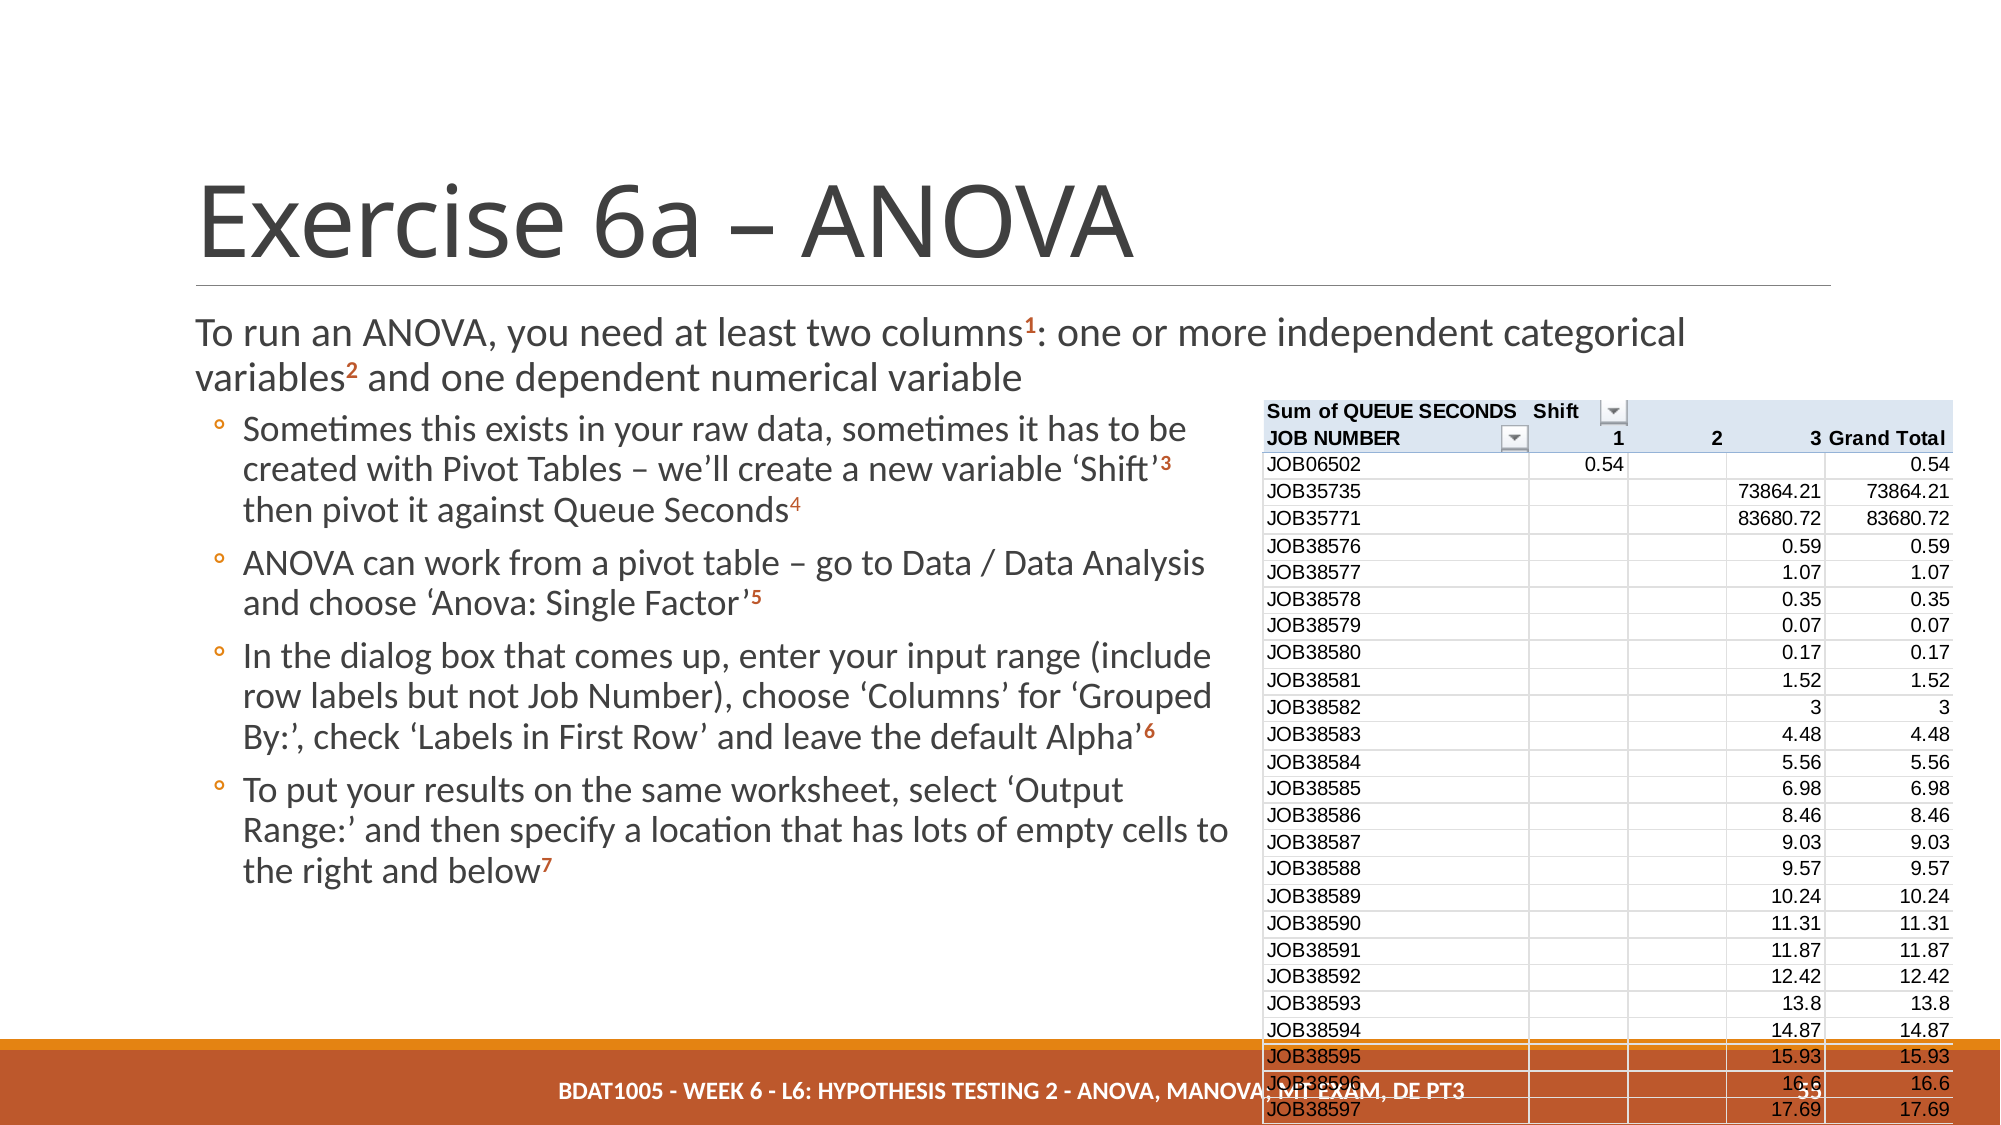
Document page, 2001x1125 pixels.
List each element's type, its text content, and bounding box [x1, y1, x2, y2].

list To run an ANOVA, you need at least two columns1: one or more independent categorical variables2 and one dependent numerical variable Sometimes this exists in your raw data, sometimes it has to be created with Pivot Tables – we’ll create a new variable ‘Shift’3 then pivot it against Queue Seconds4 ANOVA can work from a pivot table – go to Data / Data Analysis and choose ‘Anova: Single Factor’5 In the dialog box that comes up, enter your input range (include row labels but not Job Number), choose ‘Columns’ for ‘Grouped By:’, check ‘Labels in First Row’ and leave the default Alpha’6 To put your results on the same worksheet, select ‘Output Range:’ and then specify a location that has lots of empty cells to the right and below7 [180, 302, 1830, 1011]
title Exercise 6a – ANOVA [180, 47, 1830, 285]
picture [1261, 397, 1955, 1125]
footer BDAT1005 - Week 6 - L6: Hypothesis Testing 2 - ANOVA, MANOVA; MT Exam, DE pt3 [375, 1059, 1258, 1120]
